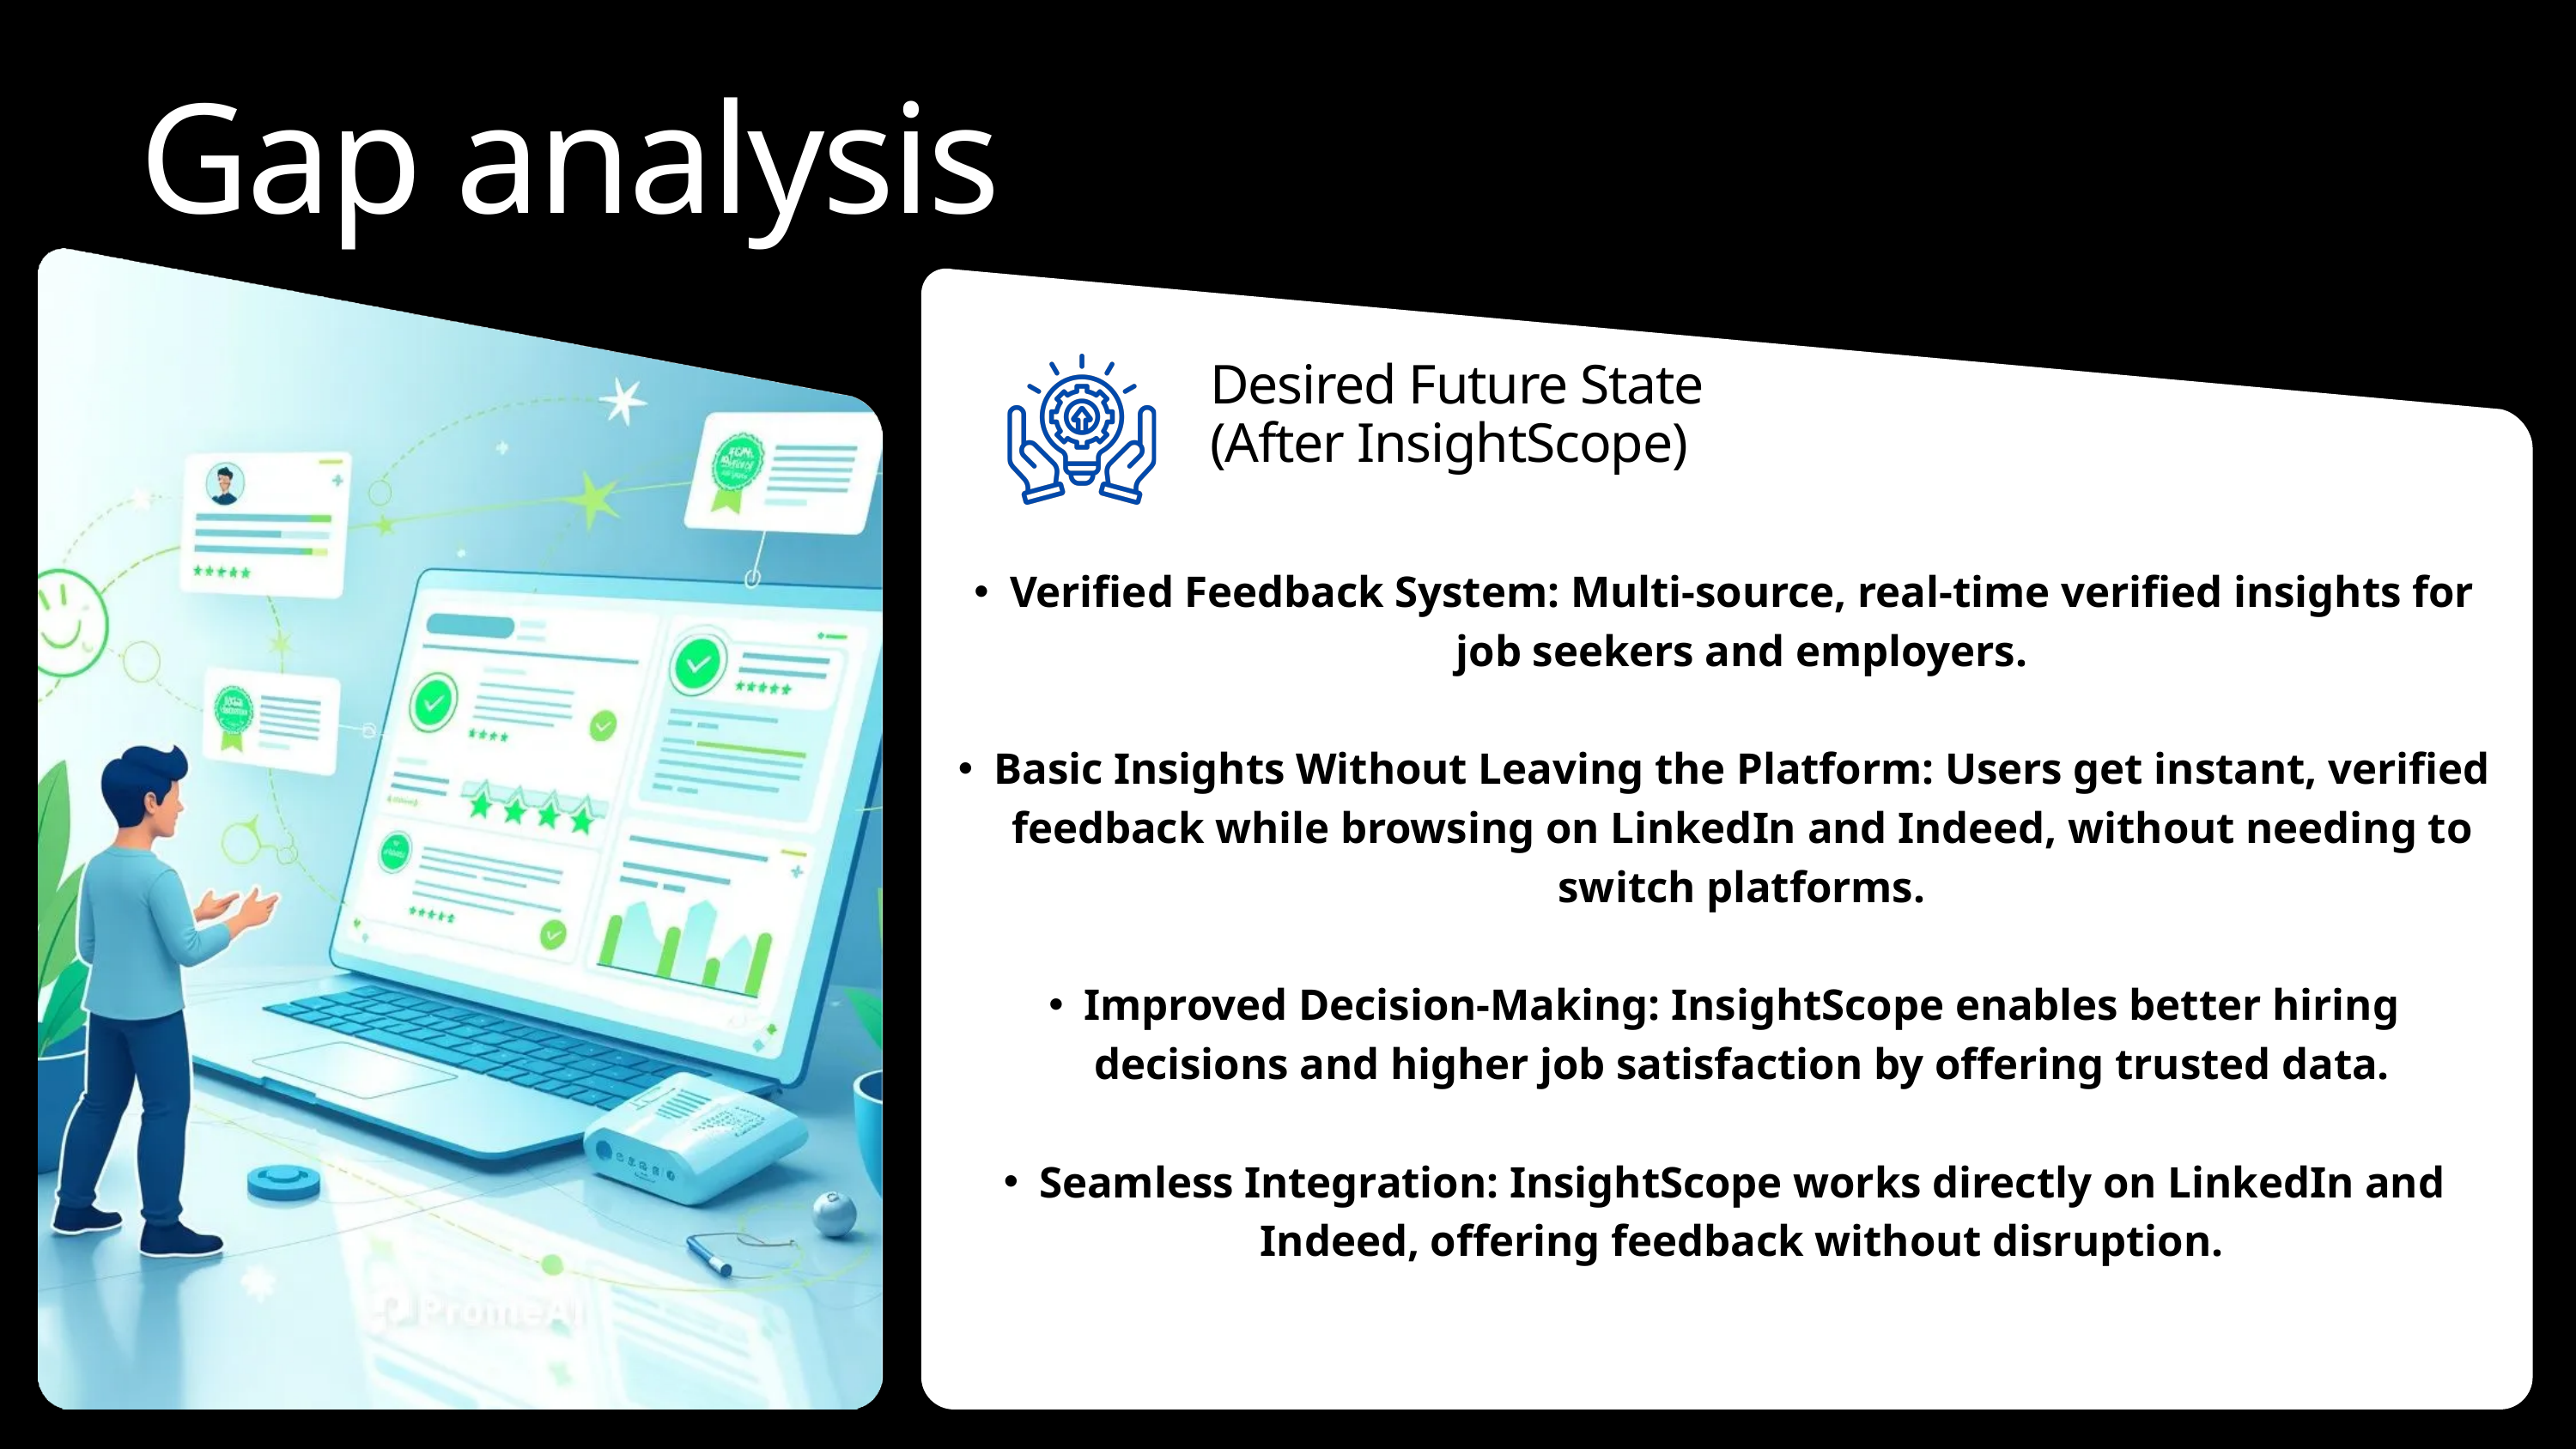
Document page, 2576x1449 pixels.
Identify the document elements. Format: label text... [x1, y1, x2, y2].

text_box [920, 268, 2533, 1410]
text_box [37, 248, 884, 1410]
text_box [1209, 354, 1845, 575]
text_box Gap analysis [139, 76, 1477, 244]
